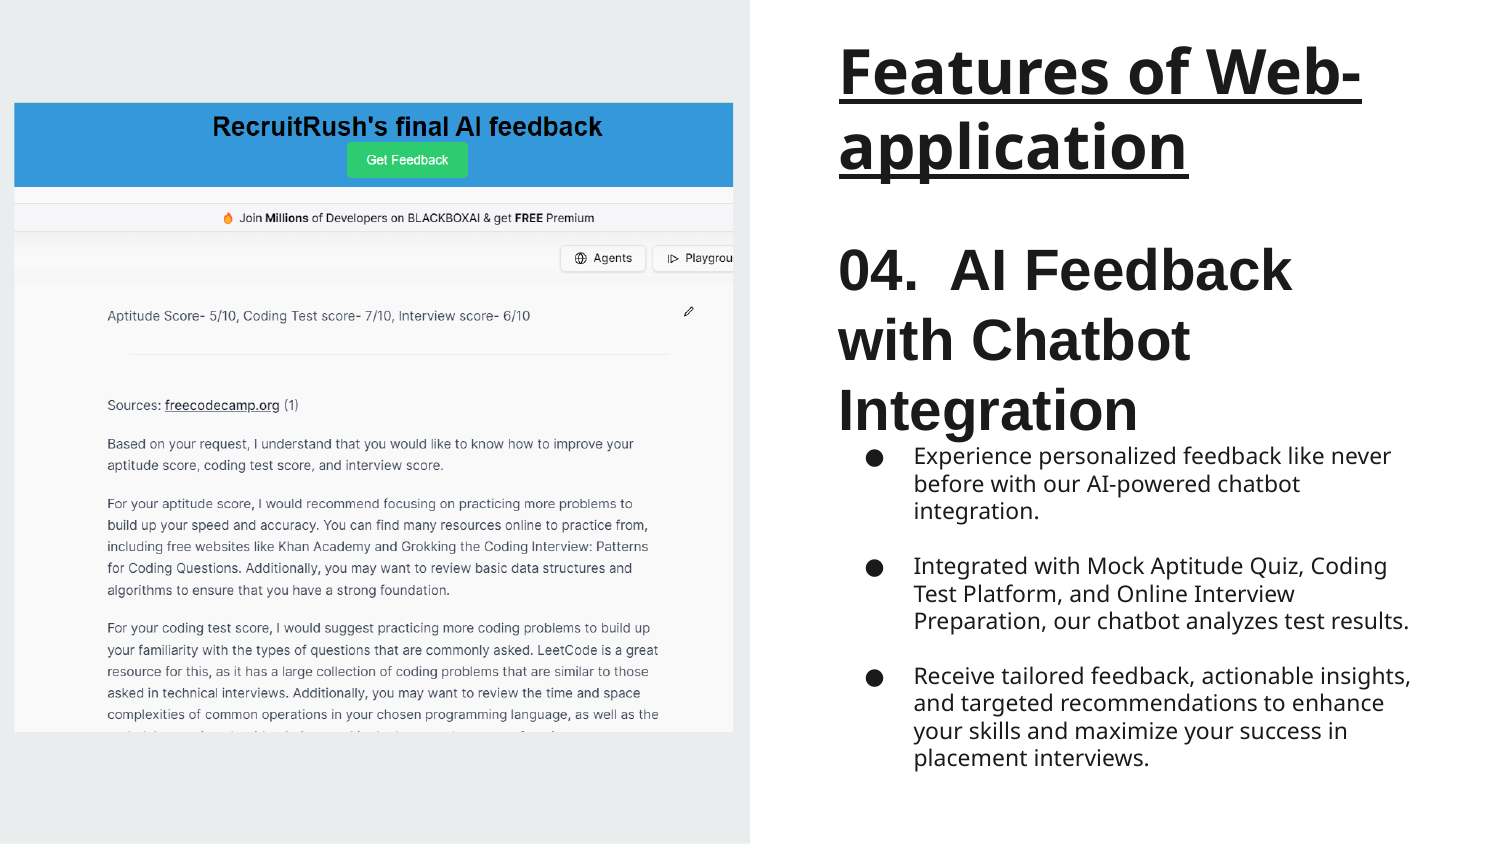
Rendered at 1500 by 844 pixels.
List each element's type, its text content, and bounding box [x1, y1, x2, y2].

title Features of Web-application 04. AI Feedback with Chatbot Integration Experience personalized feedback like never before with our AI-powered chatbot integration. Integrated with Mock Aptitude Quiz, Coding Test Platform, and Online Interview Preparation, our chatbot analyzes test results. Receive tailored feedback, actionable insights, and targeted recommendations to enhance your skills and maximize your success in placement interviews. [823, 17, 1428, 817]
picture [14, 102, 734, 732]
